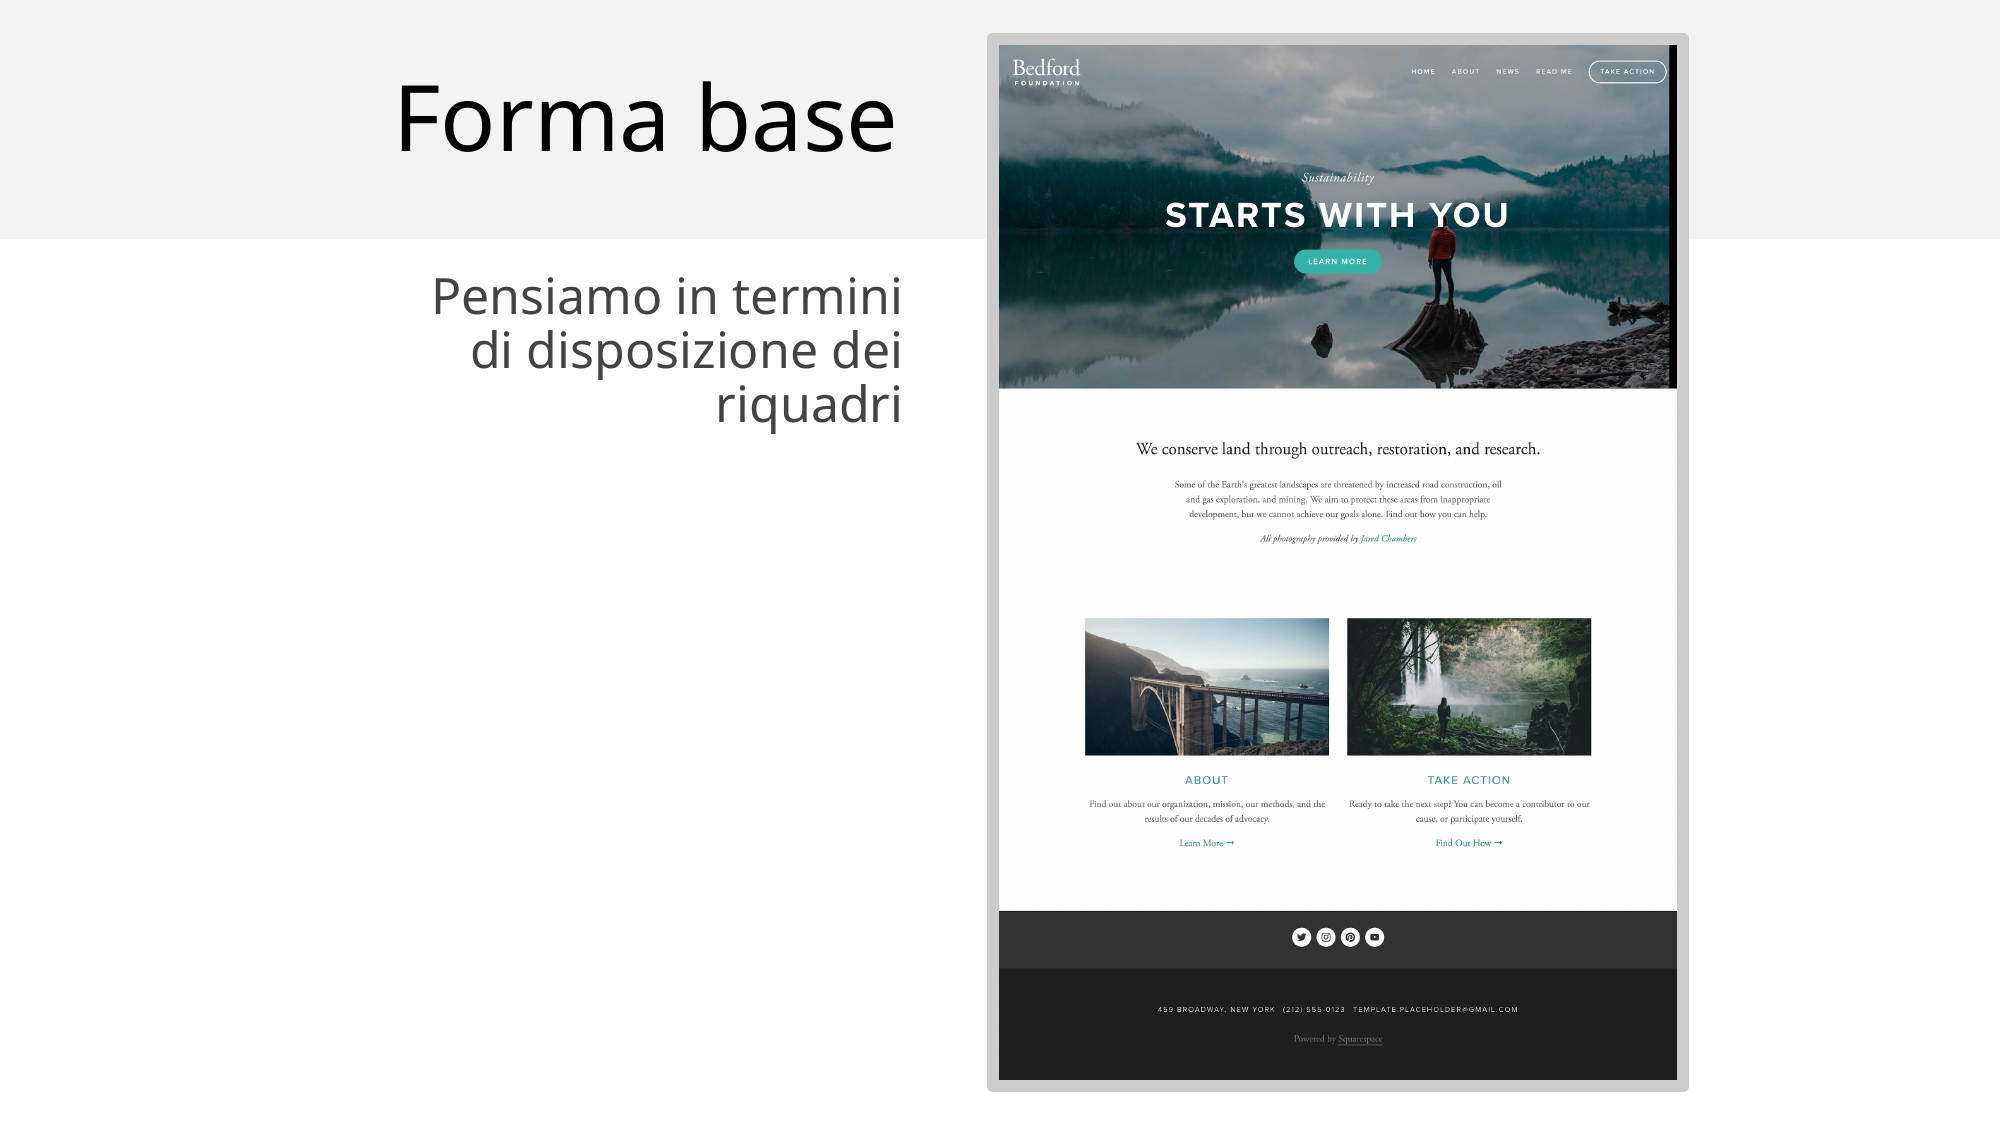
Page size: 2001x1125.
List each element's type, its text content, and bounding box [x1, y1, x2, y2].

picture [999, 45, 1677, 1080]
list Pensiamo in termini di disposizione dei riquadri [378, 255, 919, 1004]
title Forma base [378, 56, 987, 183]
